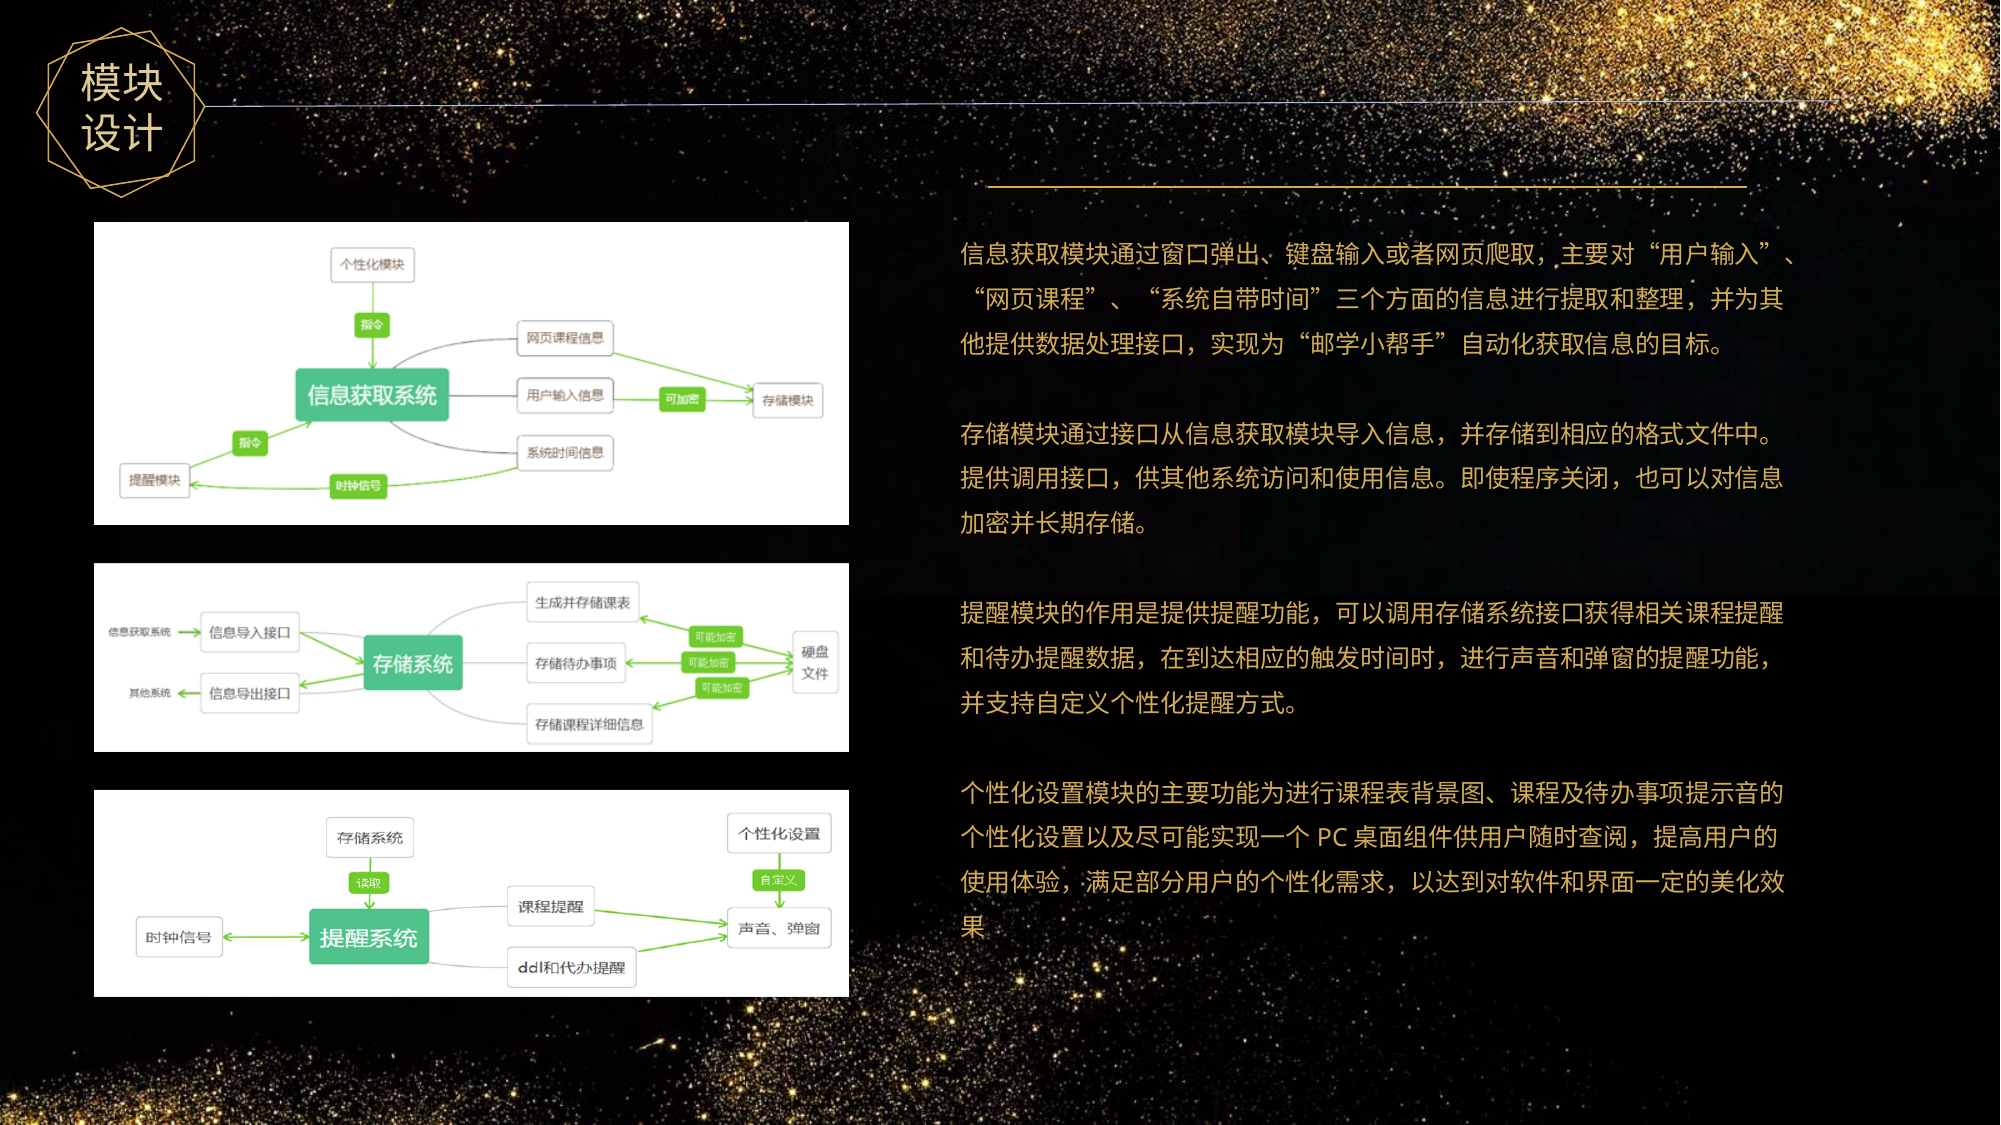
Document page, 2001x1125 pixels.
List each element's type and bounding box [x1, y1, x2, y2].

text_box [204, 100, 1840, 107]
text_box [48, 27, 195, 198]
text_box [946, 187, 1804, 726]
picture [0, 0, 2000, 1125]
